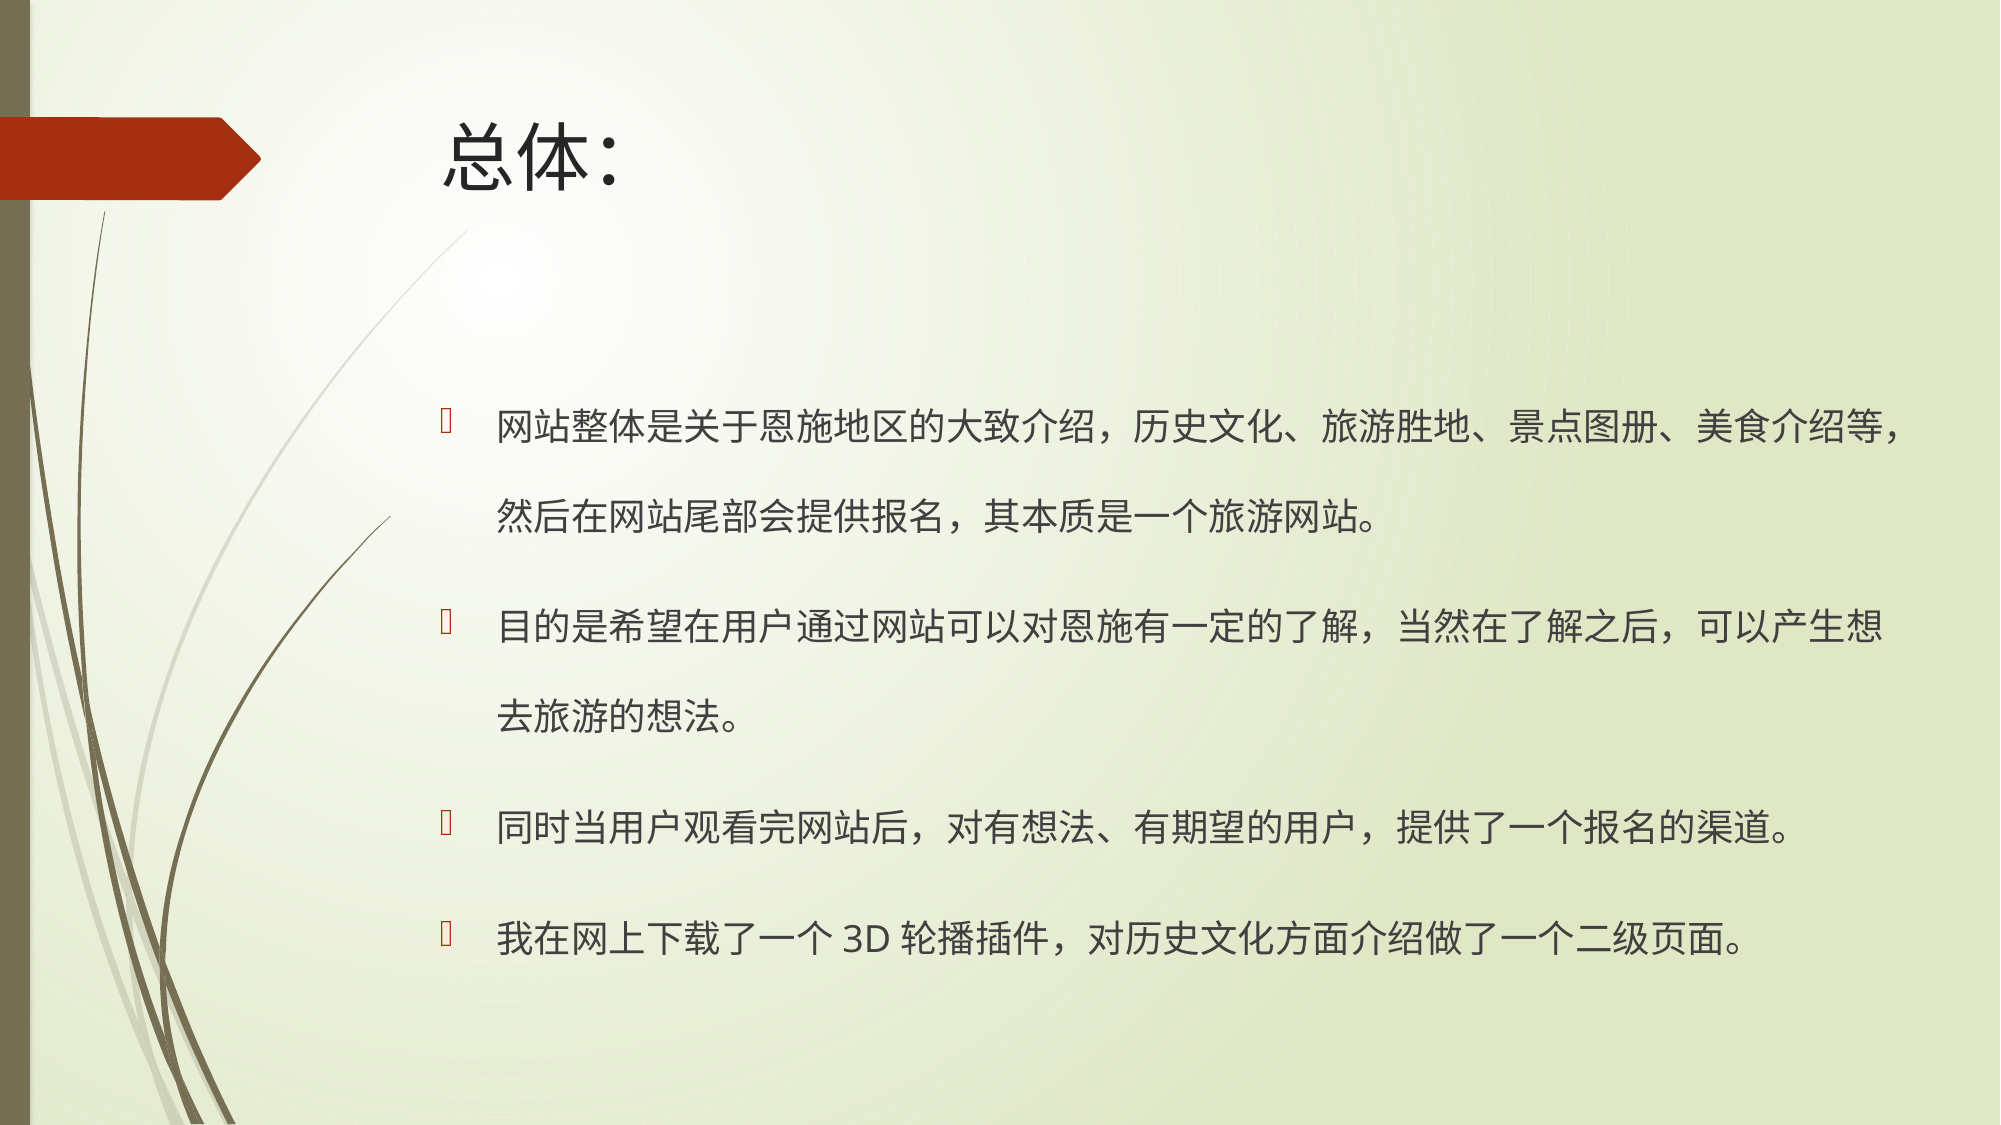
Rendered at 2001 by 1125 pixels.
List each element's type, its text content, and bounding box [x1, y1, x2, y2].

title 总体： [425, 102, 685, 313]
list 网站整体是关于恩施地区的大致介绍，历史文化、旅游胜地、景点图册、美食介绍等，然后在网站尾部会提供报名，其本质是一个旅游网站。 目的是希望在用户通过网站可以对恩施有一定的了解，当然在了解之后，可以产生想去旅游的想法。 同时当用户观看完网站后，对有想法、有期望的用户，提供了一个报名的渠道。 我在网上下载了一个3D轮播插件，对历史文化方面介绍做了一个二级页面。 [424, 350, 1899, 982]
